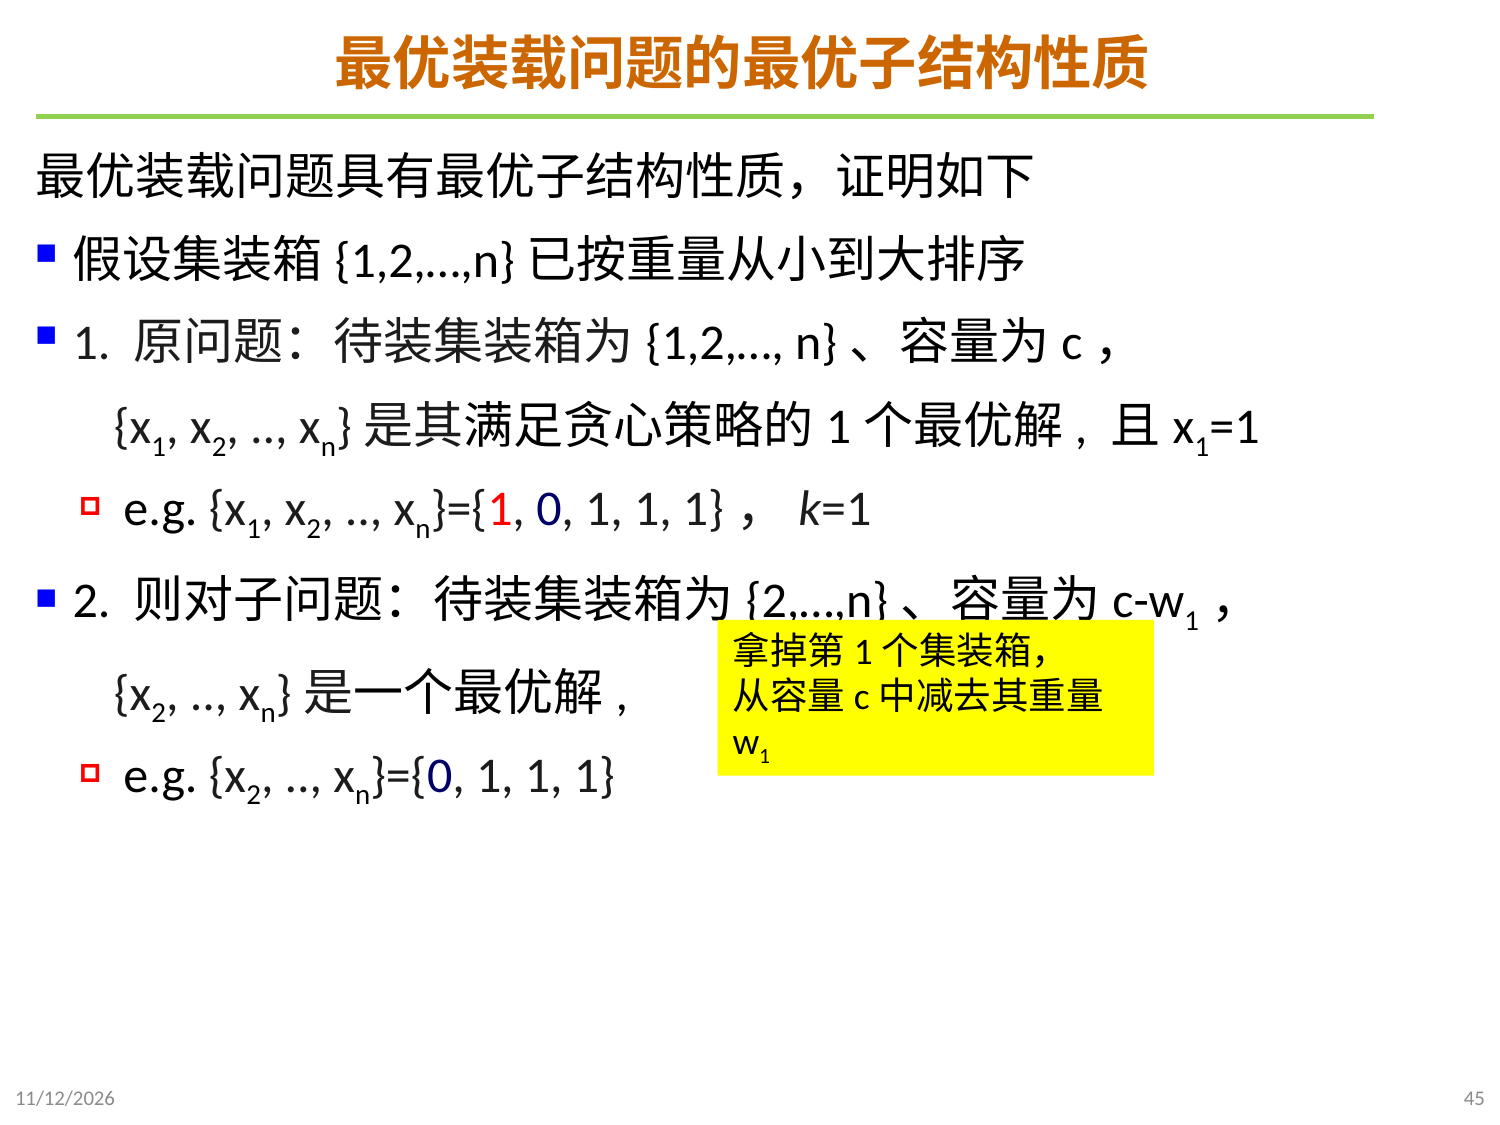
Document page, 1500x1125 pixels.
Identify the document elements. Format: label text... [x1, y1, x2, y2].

title 最优装载问题的最优子结构性质 [95, 14, 1390, 117]
text_box 拿掉第1个集装箱， 从容量c中减去其重量w1 [717, 619, 1154, 776]
slide_number 45 [1162, 1071, 1500, 1123]
list 最优装载问题具有最优子结构性质，证明如下 假设集装箱{1,2,…,n}已按重量从小到大排序 1. 原问题：待装集装箱为{1,2,…, n}、容量为c， {x1, x2, .., xn}是其满足贪心策略的1个最优解, 且x1=1 e.g. {x1, x2, .., xn}={1, 0, 1, 1, 1}，k=1 2. 则对子问题：待装集装箱为{2,…,n}、容量为c-w1， {x2, .., xn}是一个最优解, e.g. {x2, .., xn}={0, 1, 1, 1} [20, 125, 1480, 1072]
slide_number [0, 1071, 338, 1123]
